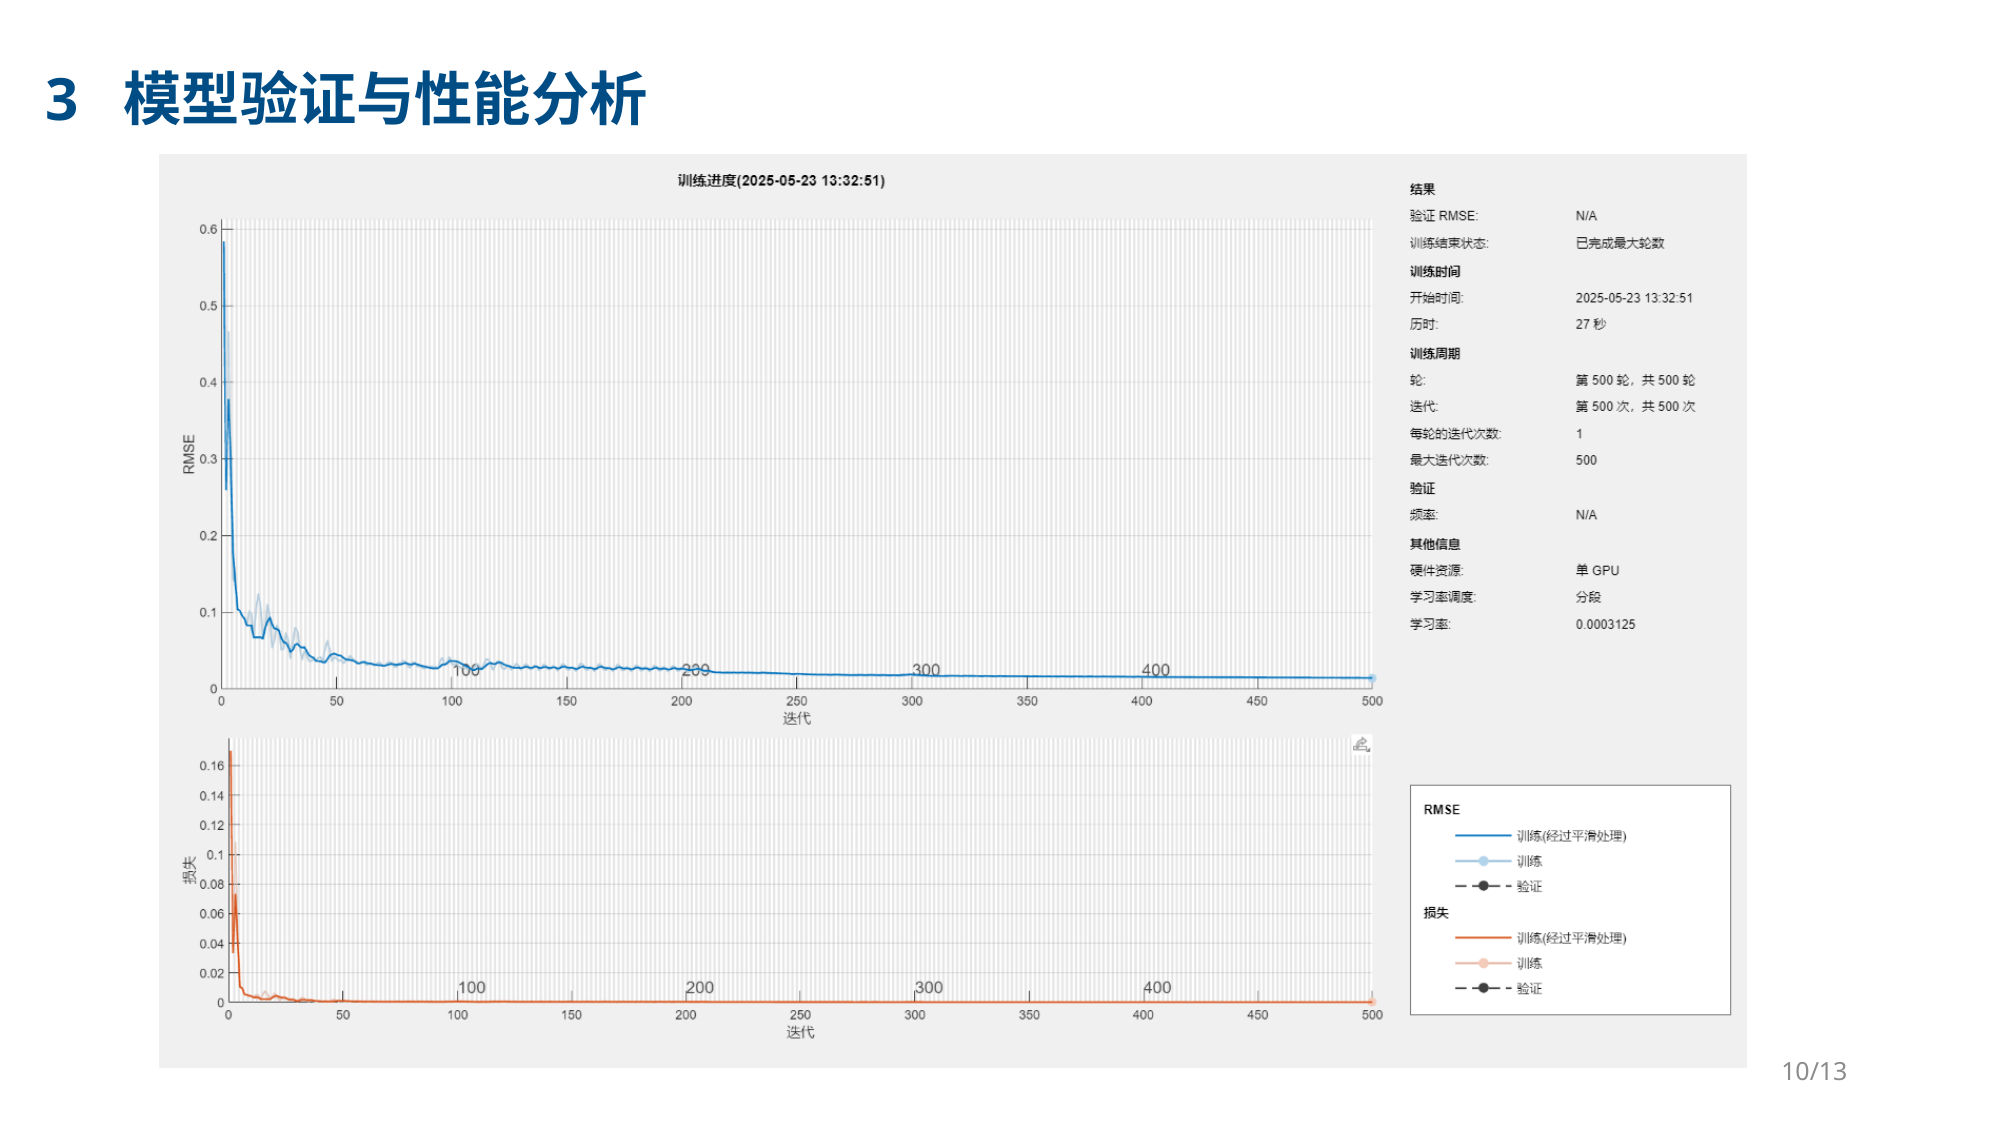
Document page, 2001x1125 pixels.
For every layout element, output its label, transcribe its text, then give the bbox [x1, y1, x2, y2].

text_box 3 模型验证与性能分析 [29, 56, 1029, 138]
picture [159, 154, 1747, 1068]
slide_number 10/13 [1412, 1042, 1863, 1103]
